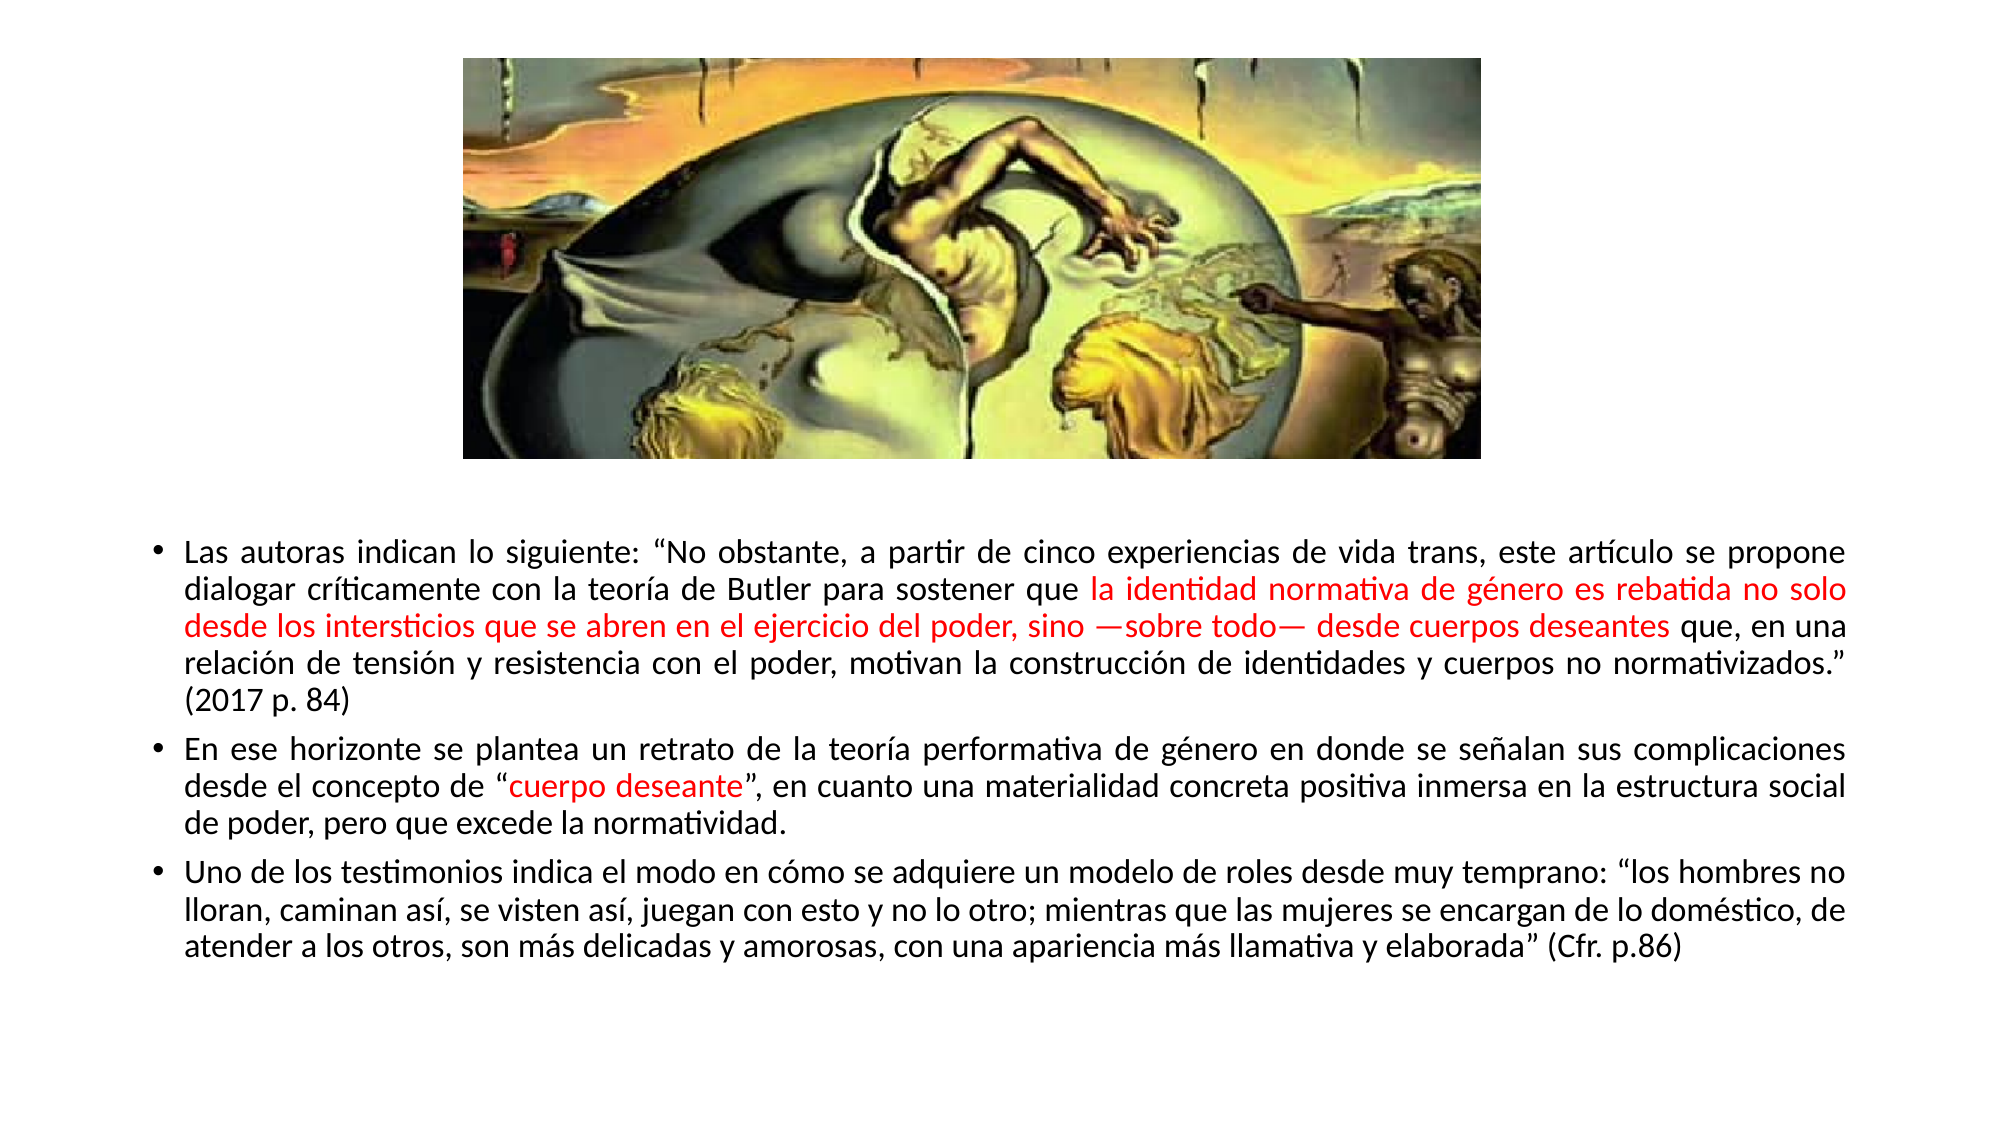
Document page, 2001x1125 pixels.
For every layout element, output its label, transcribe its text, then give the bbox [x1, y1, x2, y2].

list Las autoras indican lo siguiente: “No obstante, a partir de cinco experiencias de vida trans, este artículo se propone dialogar críticamente con la teoría de Butler para sostener que la identidad normativa de género es rebatida no solo desde los intersticios que se abren en el ejercicio del poder, sino —sobre todo— desde cuerpos deseantes que, en una relación de tensión y resistencia con el poder, motivan la construcción de identidades y cuerpos no normativizados.” (2017 p. 84) En ese horizonte se plantea un retrato de la teoría performativa de género en donde se señalan sus complicaciones desde el concepto de “cuerpo deseante”, en cuanto una materialidad concreta positiva inmersa en la estructura social de poder, pero que excede la normatividad. Uno de los testimonios indica el modo en cómo se adquiere un modelo de roles desde muy temprano: “los hombres no lloran, caminan así, se visten así, juegan con esto y no lo otro; mientras que las mujeres se encargan de lo doméstico, de atender a los otros, son más delicadas y amorosas, con una apariencia más llamativa y elaborada” (Cfr. p.86) [137, 526, 1863, 1014]
picture [463, 58, 1481, 459]
